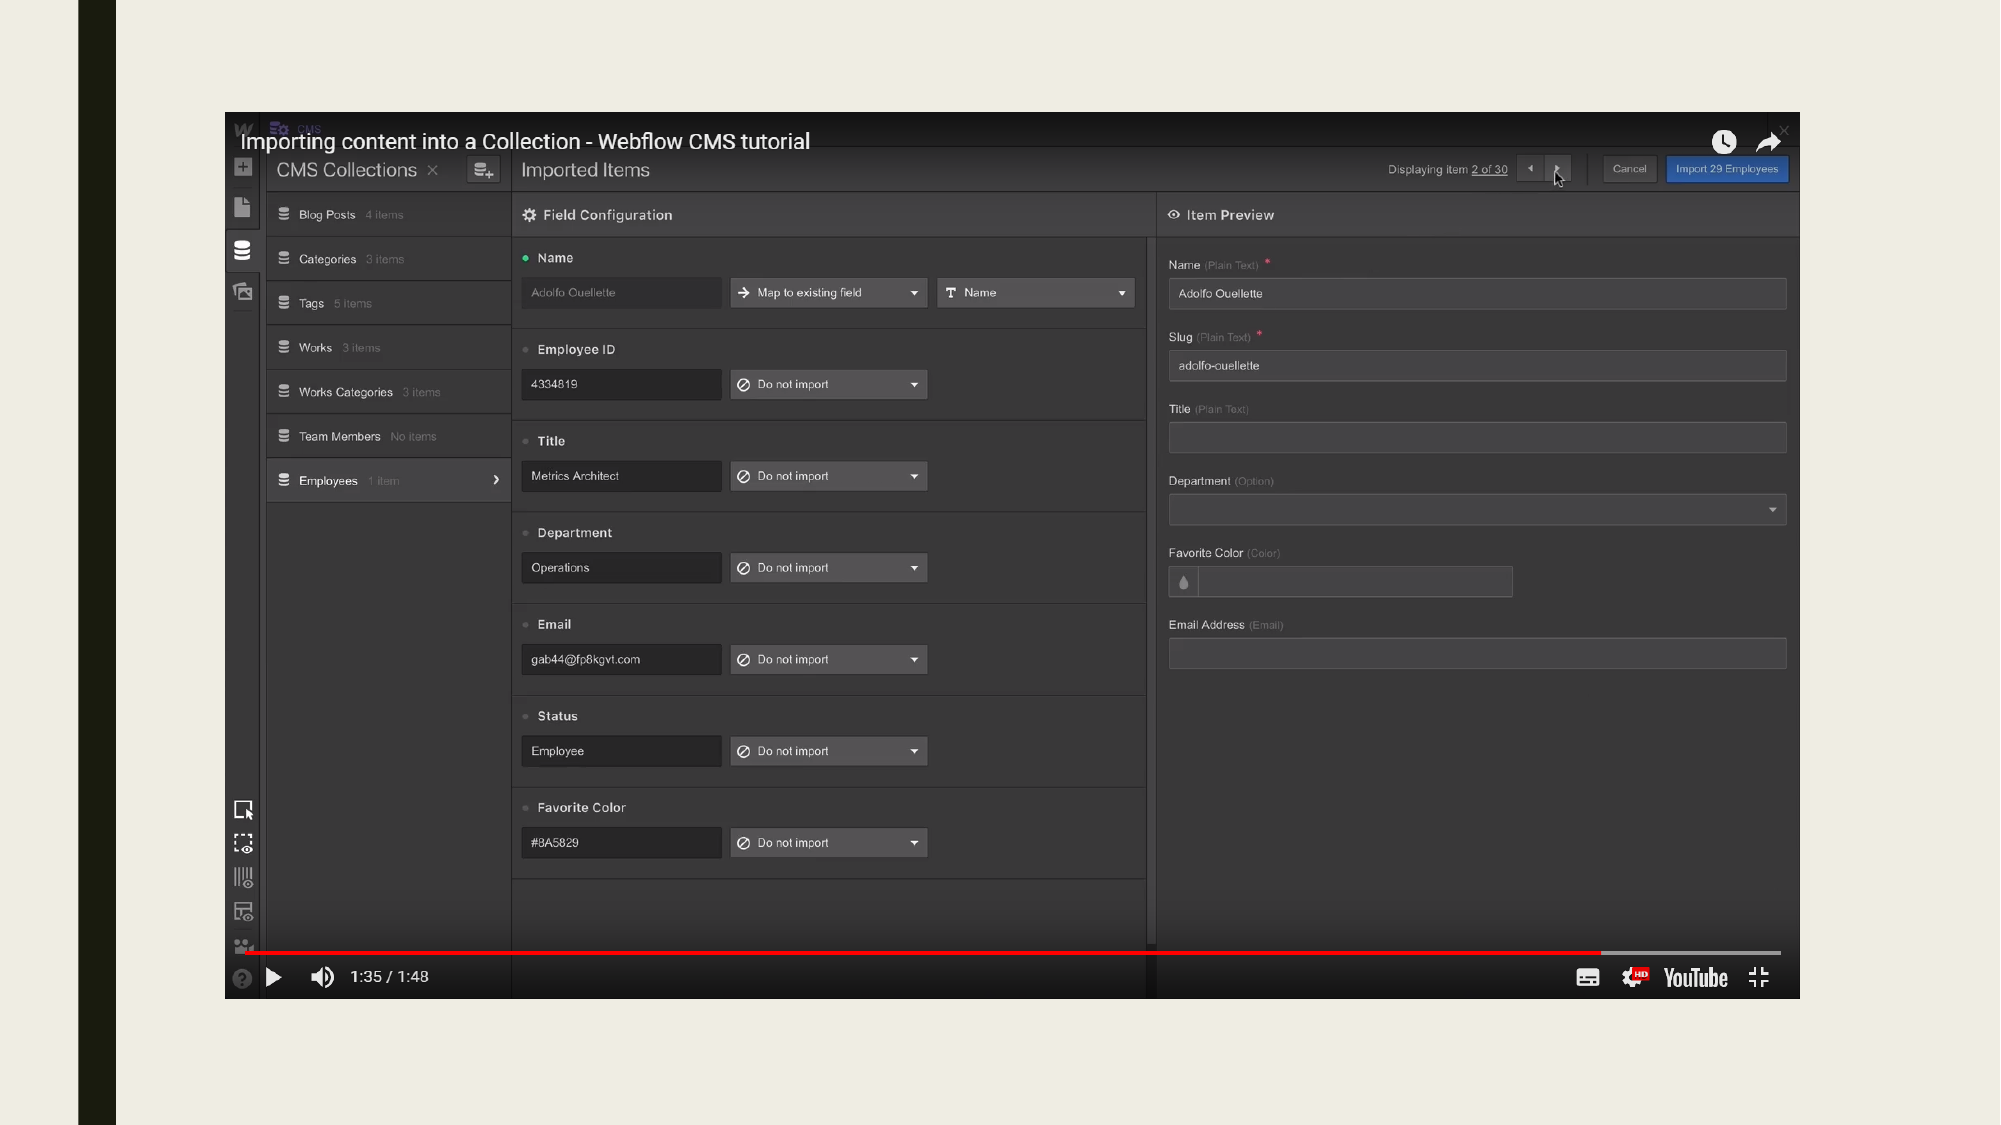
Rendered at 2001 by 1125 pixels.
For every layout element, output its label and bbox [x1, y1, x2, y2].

picture [224, 112, 1800, 999]
